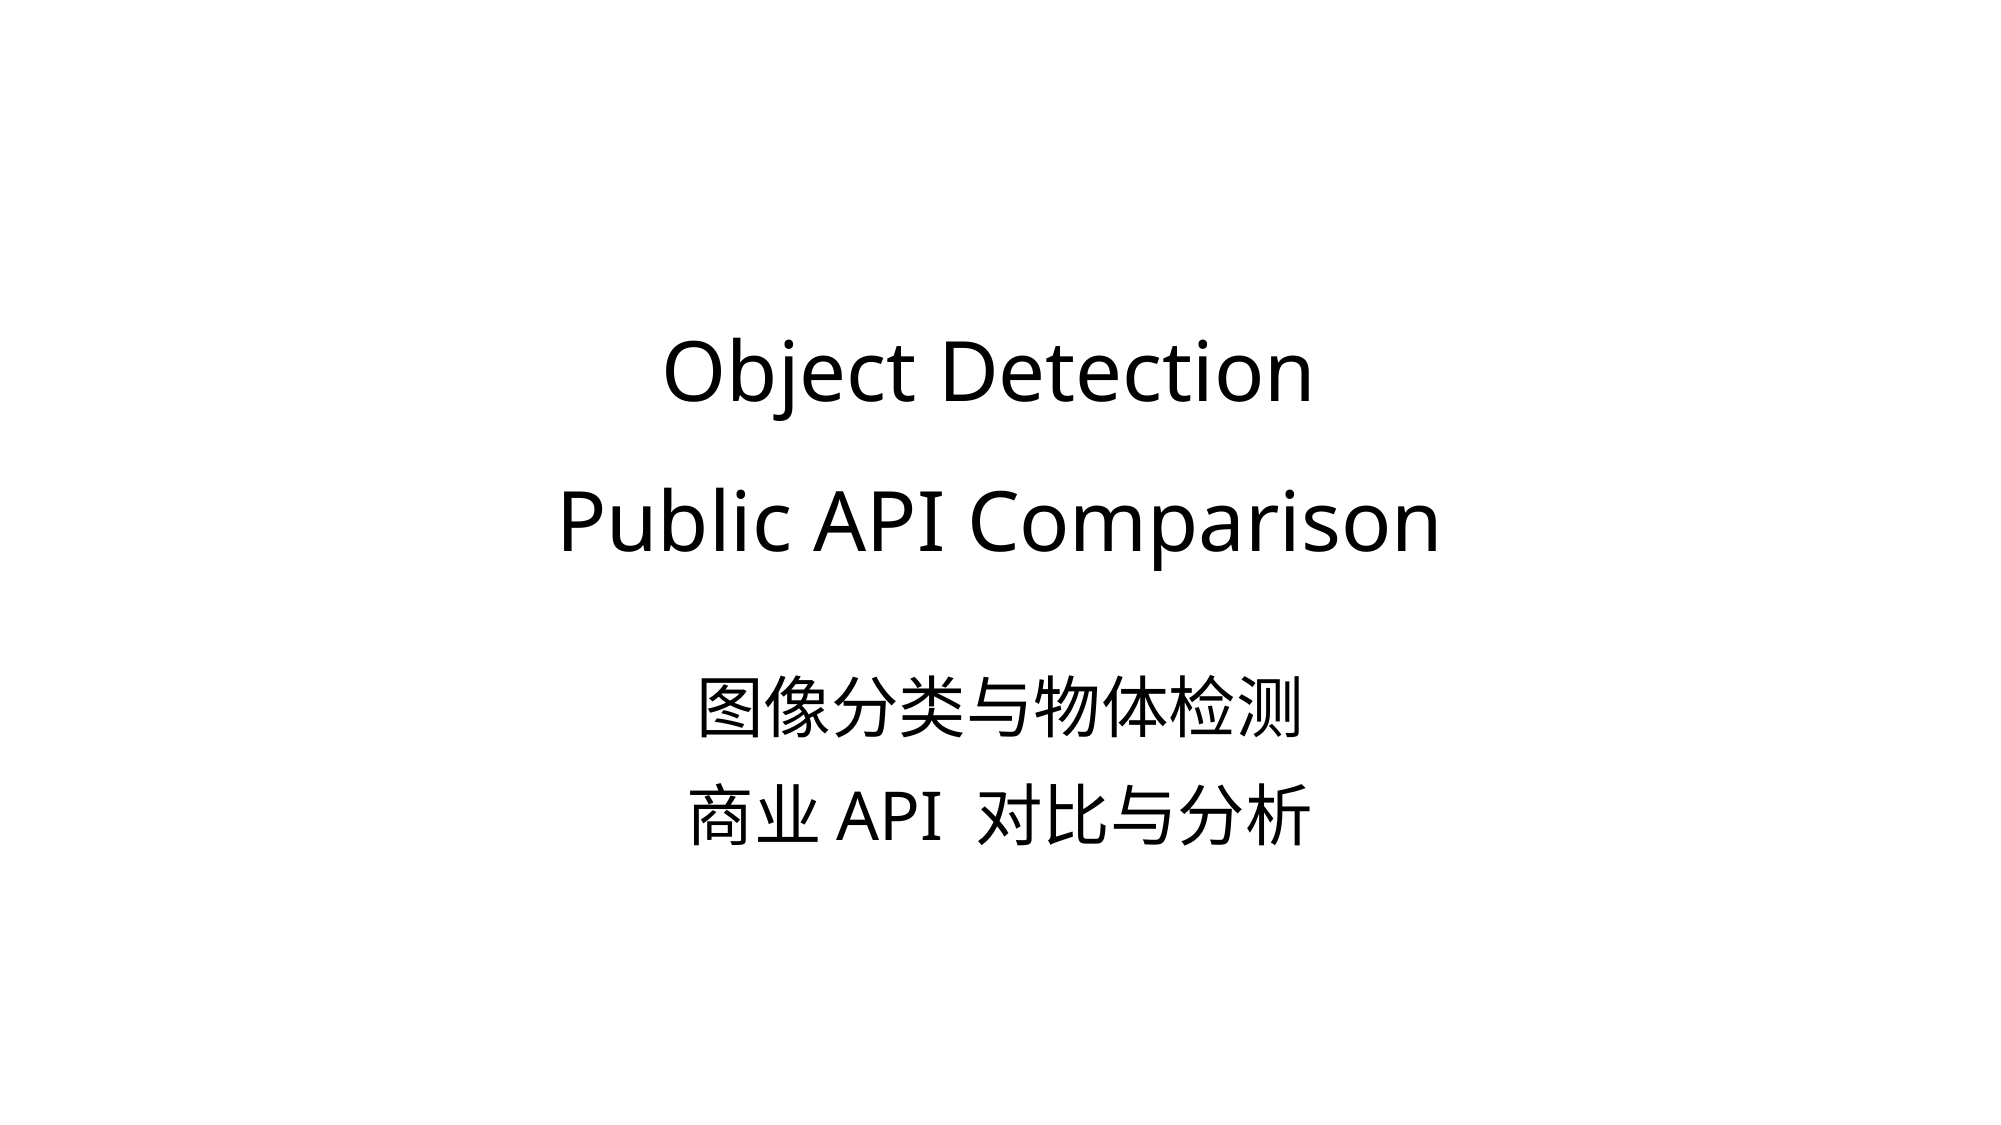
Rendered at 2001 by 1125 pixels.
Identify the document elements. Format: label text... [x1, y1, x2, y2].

title Object Detection Public API Comparison [249, 184, 1750, 576]
subtitle 图像分类与物体检测 商业API 对比与分析 [249, 649, 1750, 863]
